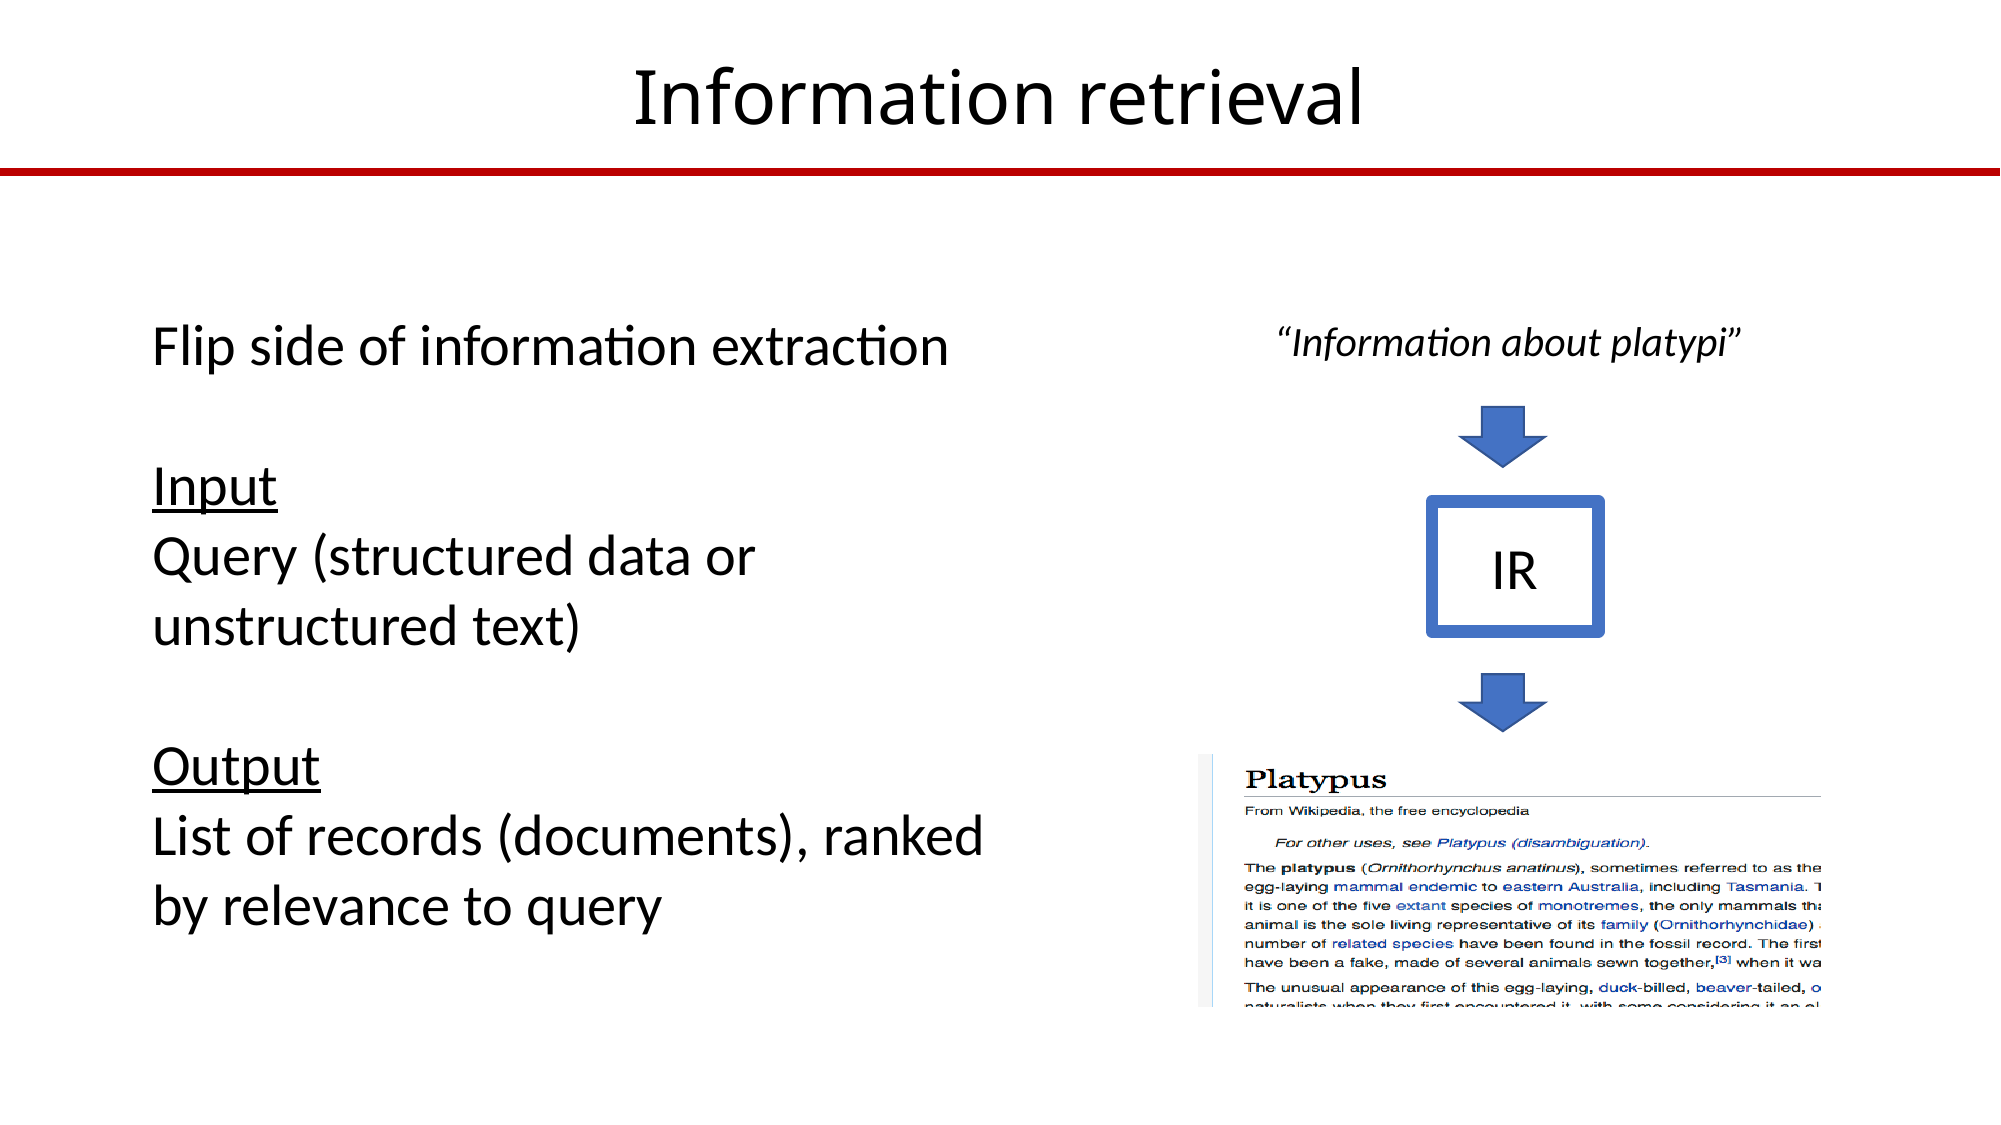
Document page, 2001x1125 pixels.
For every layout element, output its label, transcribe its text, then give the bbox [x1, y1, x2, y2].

text_box “Information about platypi” [1259, 306, 1761, 372]
picture [1198, 754, 1821, 1007]
list Flip side of information extraction Input Query (structured data or unstructured text) Output List of records (documents), ranked by relevance to query [137, 299, 1065, 1014]
title Information retrieval [137, 50, 1863, 150]
text_box [1457, 405, 1549, 469]
text_box IR [1431, 501, 1599, 632]
text_box [1457, 673, 1549, 733]
